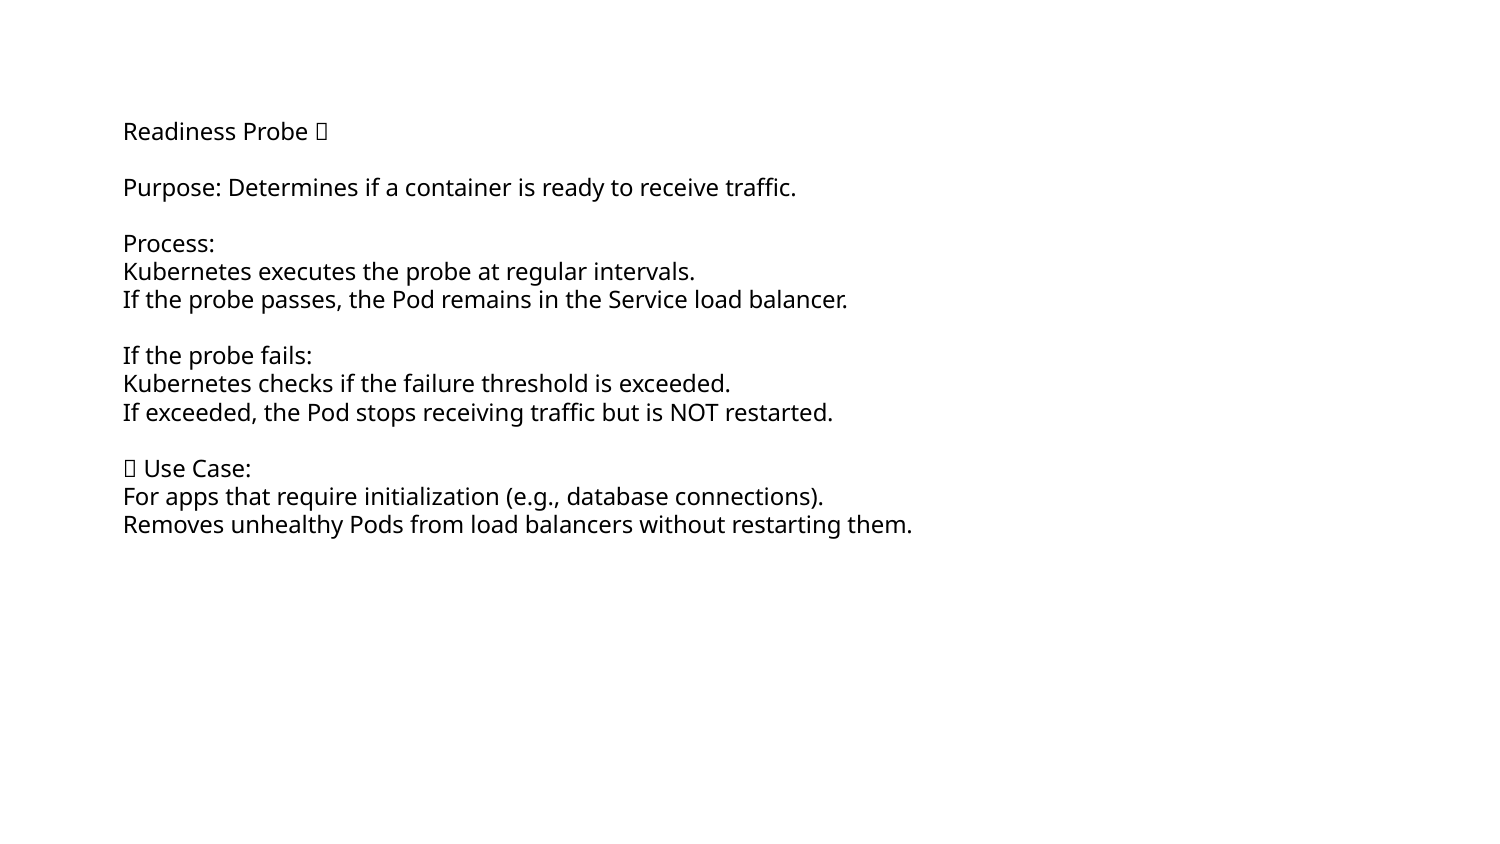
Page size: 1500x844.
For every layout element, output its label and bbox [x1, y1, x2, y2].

text_box [123, 116, 1082, 539]
